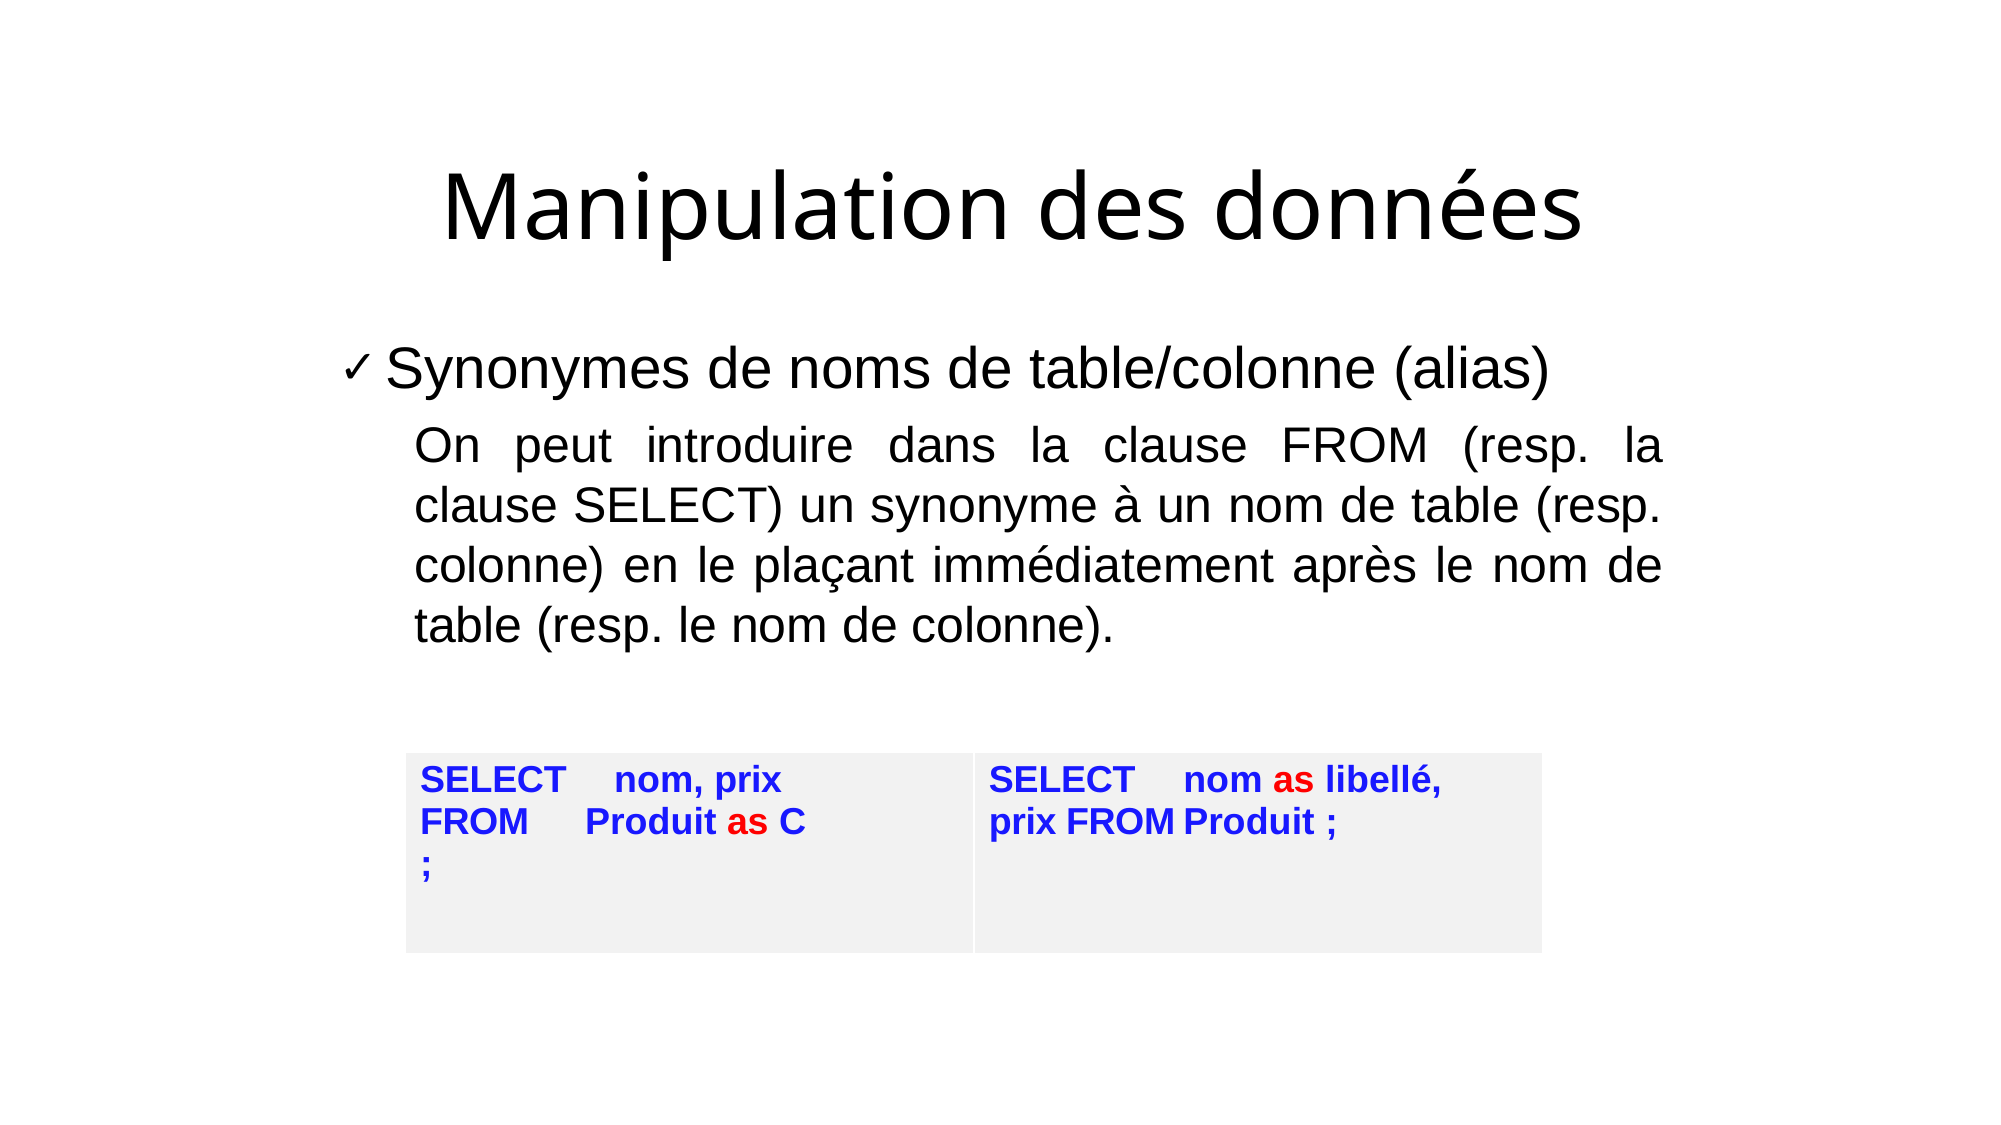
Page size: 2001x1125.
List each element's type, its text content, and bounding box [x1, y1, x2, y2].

table_header SELECT nom, prix FROM Produit as C ; [406, 753, 973, 953]
text_box Synonymes de noms de table/colonne (alias) On peut introduire dans la clause FROM (resp. la clause SELECT) un synonyme à un nom de table (resp. colonne) en le plaçant immédiatement après le nom de table (resp. le nom de colonne). [336, 314, 1663, 653]
title Manipulation des données [388, 41, 2000, 297]
table_header SELECT nom as libellé, prix FROM Produit ; [975, 753, 1542, 953]
